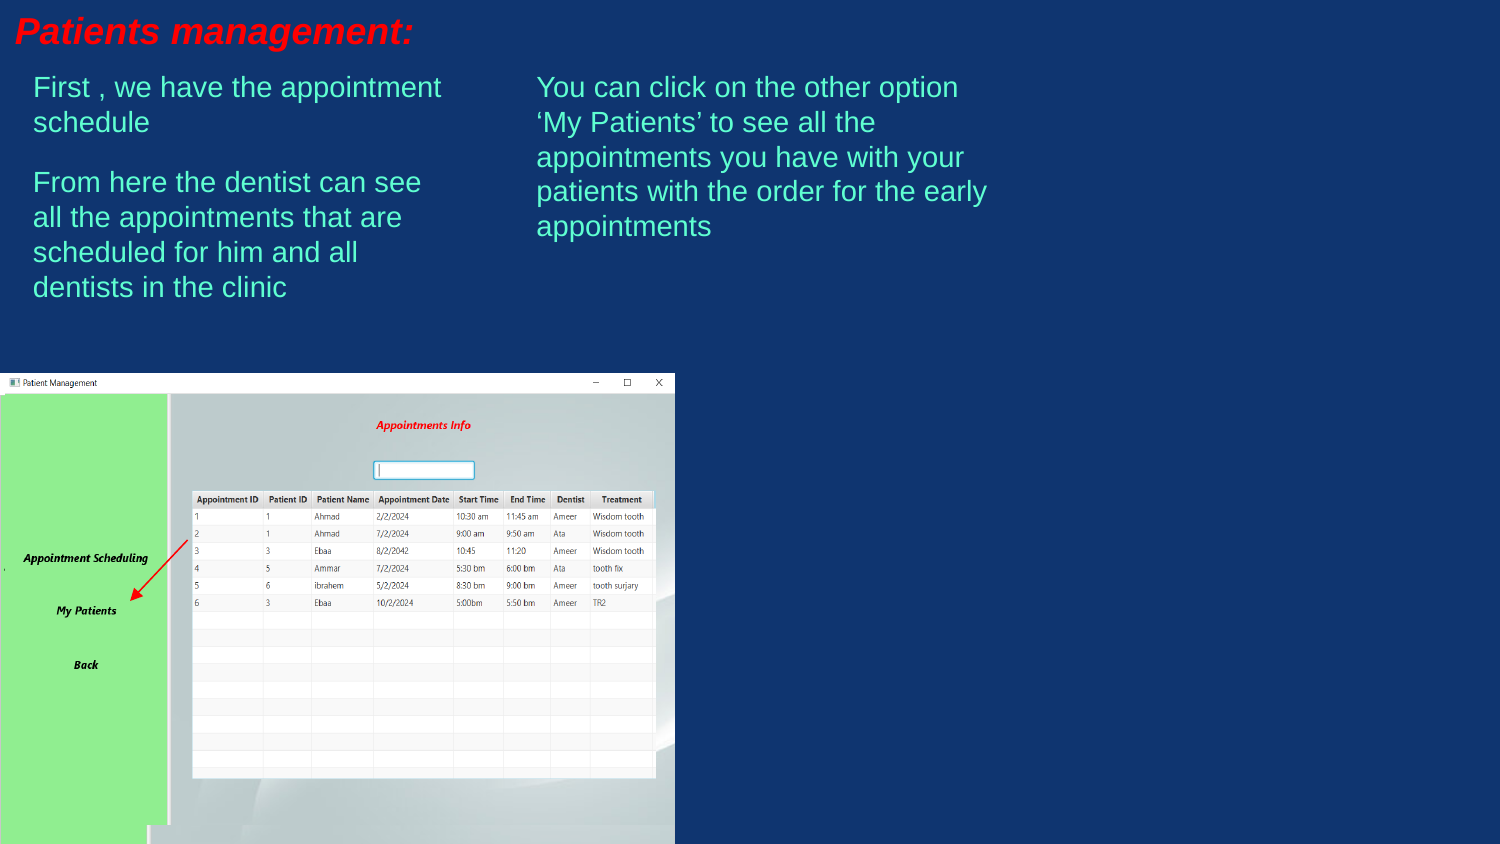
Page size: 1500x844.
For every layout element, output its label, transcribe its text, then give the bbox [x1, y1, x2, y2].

picture [0, 373, 675, 844]
text_box From here the dentist can see all the appointments that are scheduled for him and all dentists in the clinic [18, 156, 457, 311]
text_box First , we have the appointment schedule [18, 60, 474, 146]
text_box Patients management: [0, 0, 750, 60]
text_box You can click on the other option ‘My Patients’ to see all the appointments you have with your patients with the order for the early appointments [521, 60, 1012, 251]
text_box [129, 539, 188, 602]
